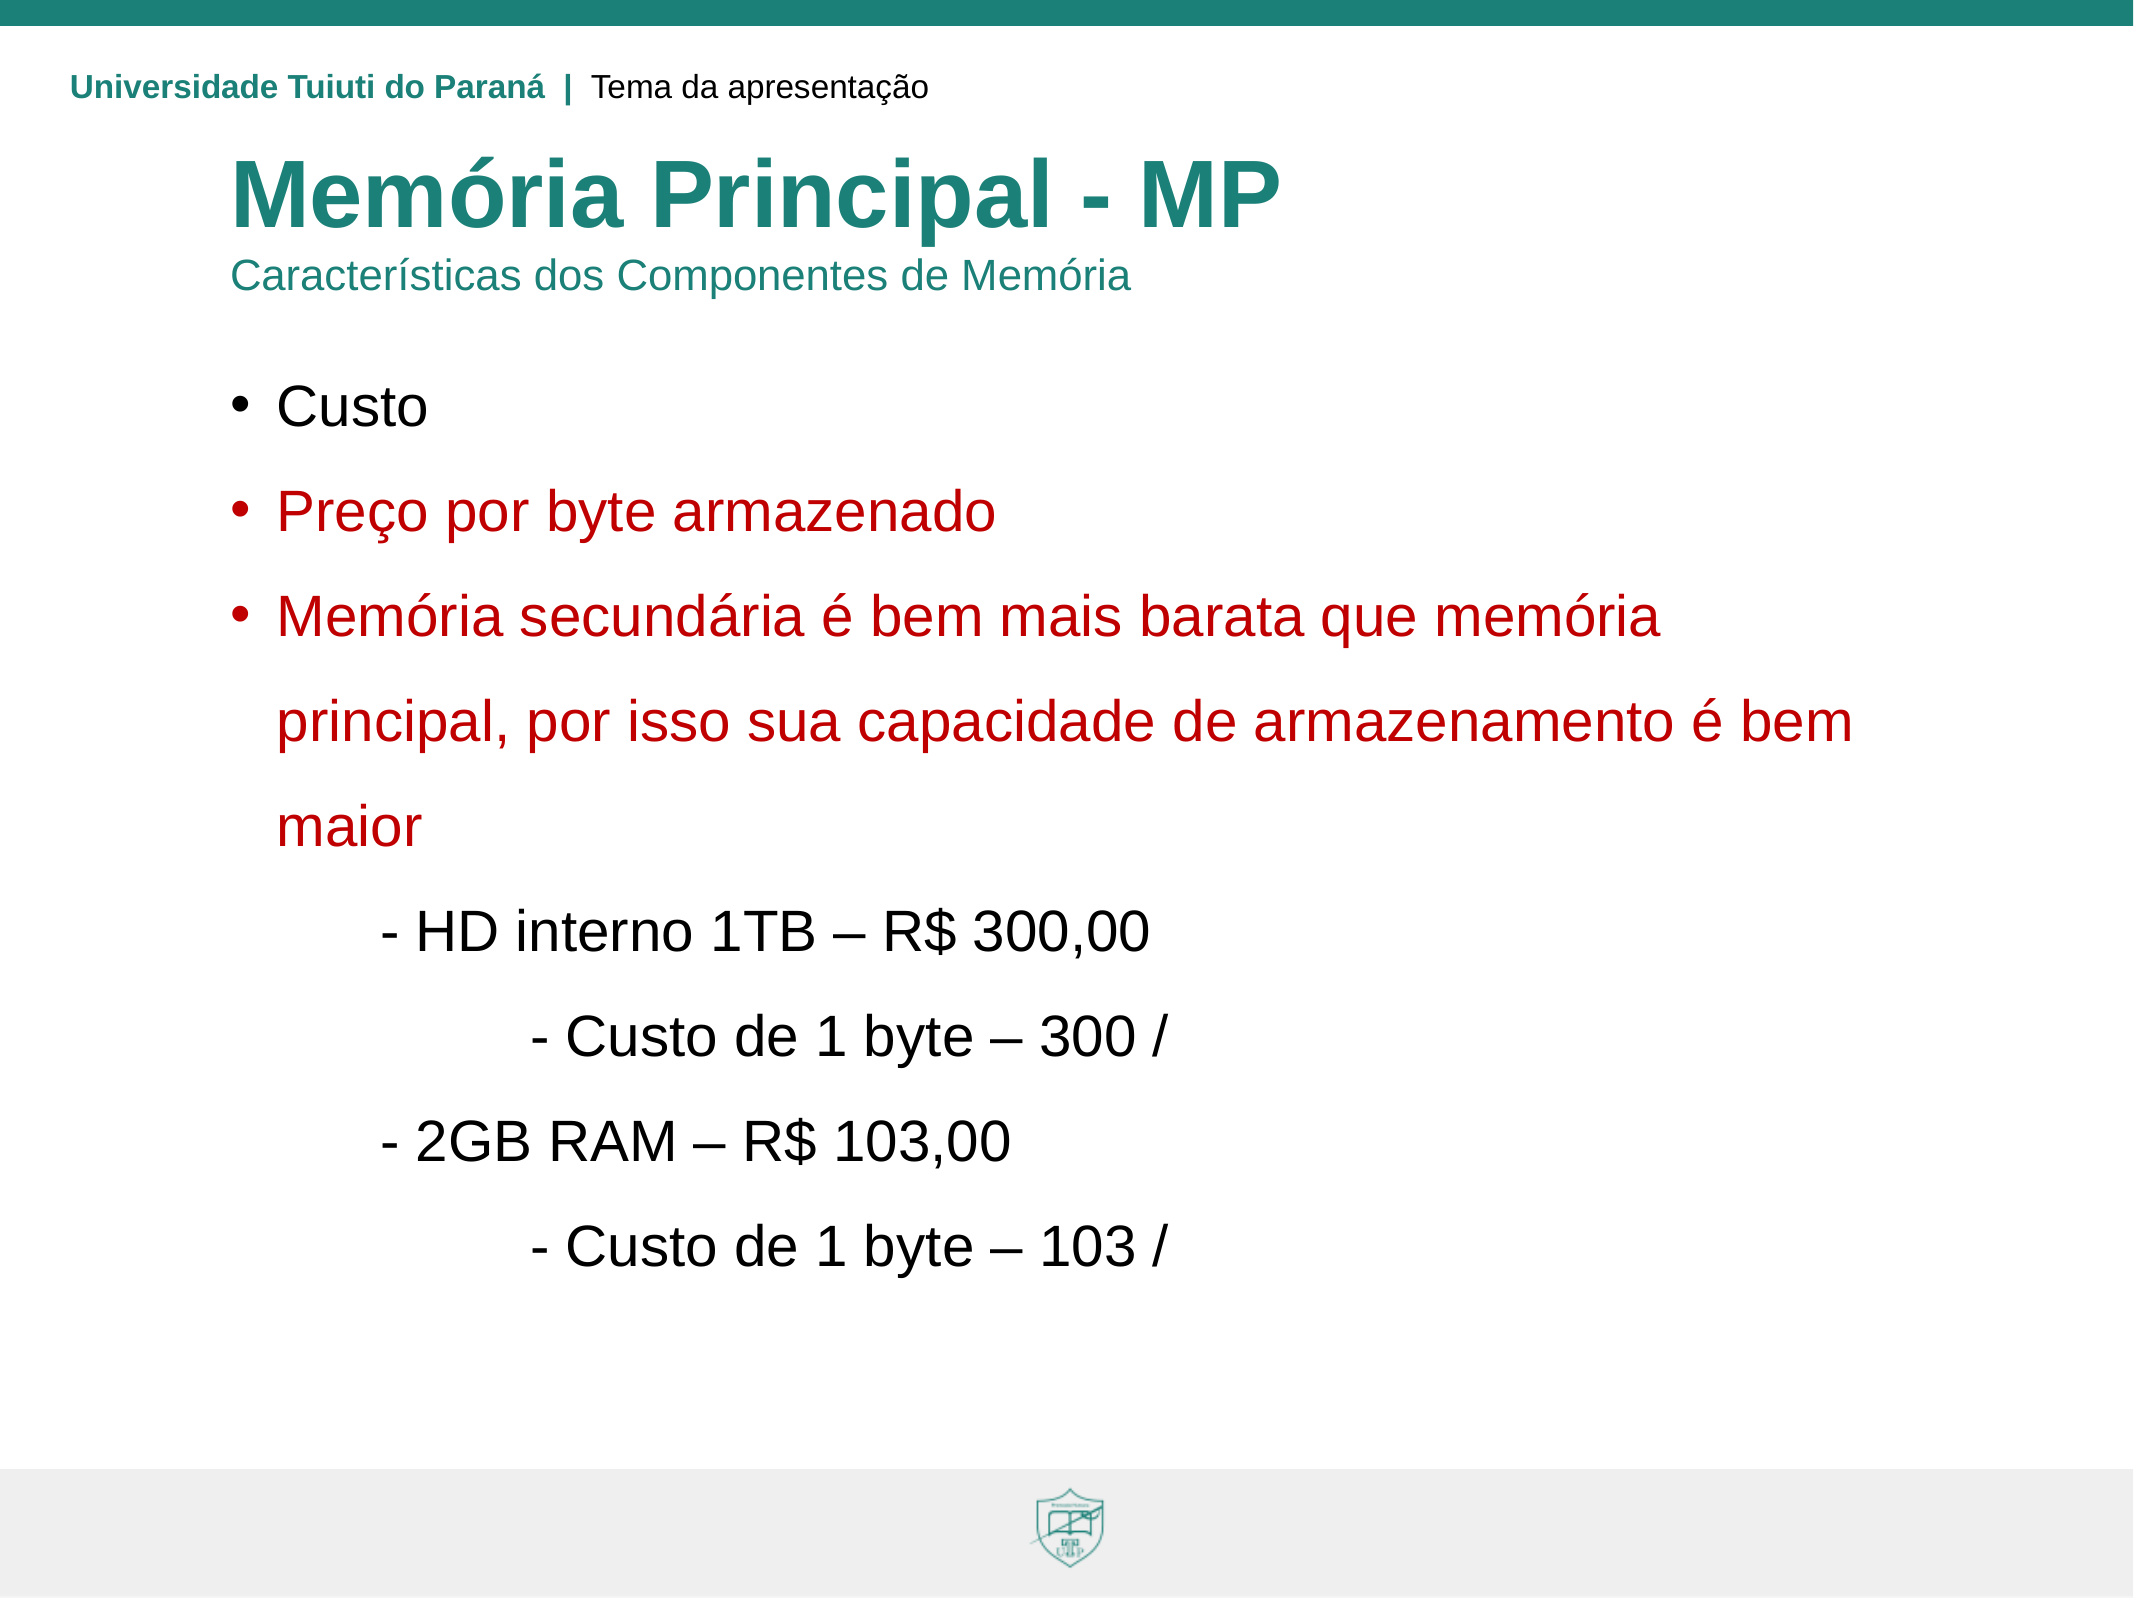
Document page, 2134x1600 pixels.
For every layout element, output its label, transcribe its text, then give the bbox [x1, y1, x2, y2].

text_box Universidade Tuiuti do Paraná | Tema da apresentação [63, 59, 936, 112]
picture [0, 0, 2134, 26]
picture [0, 1469, 2134, 1598]
